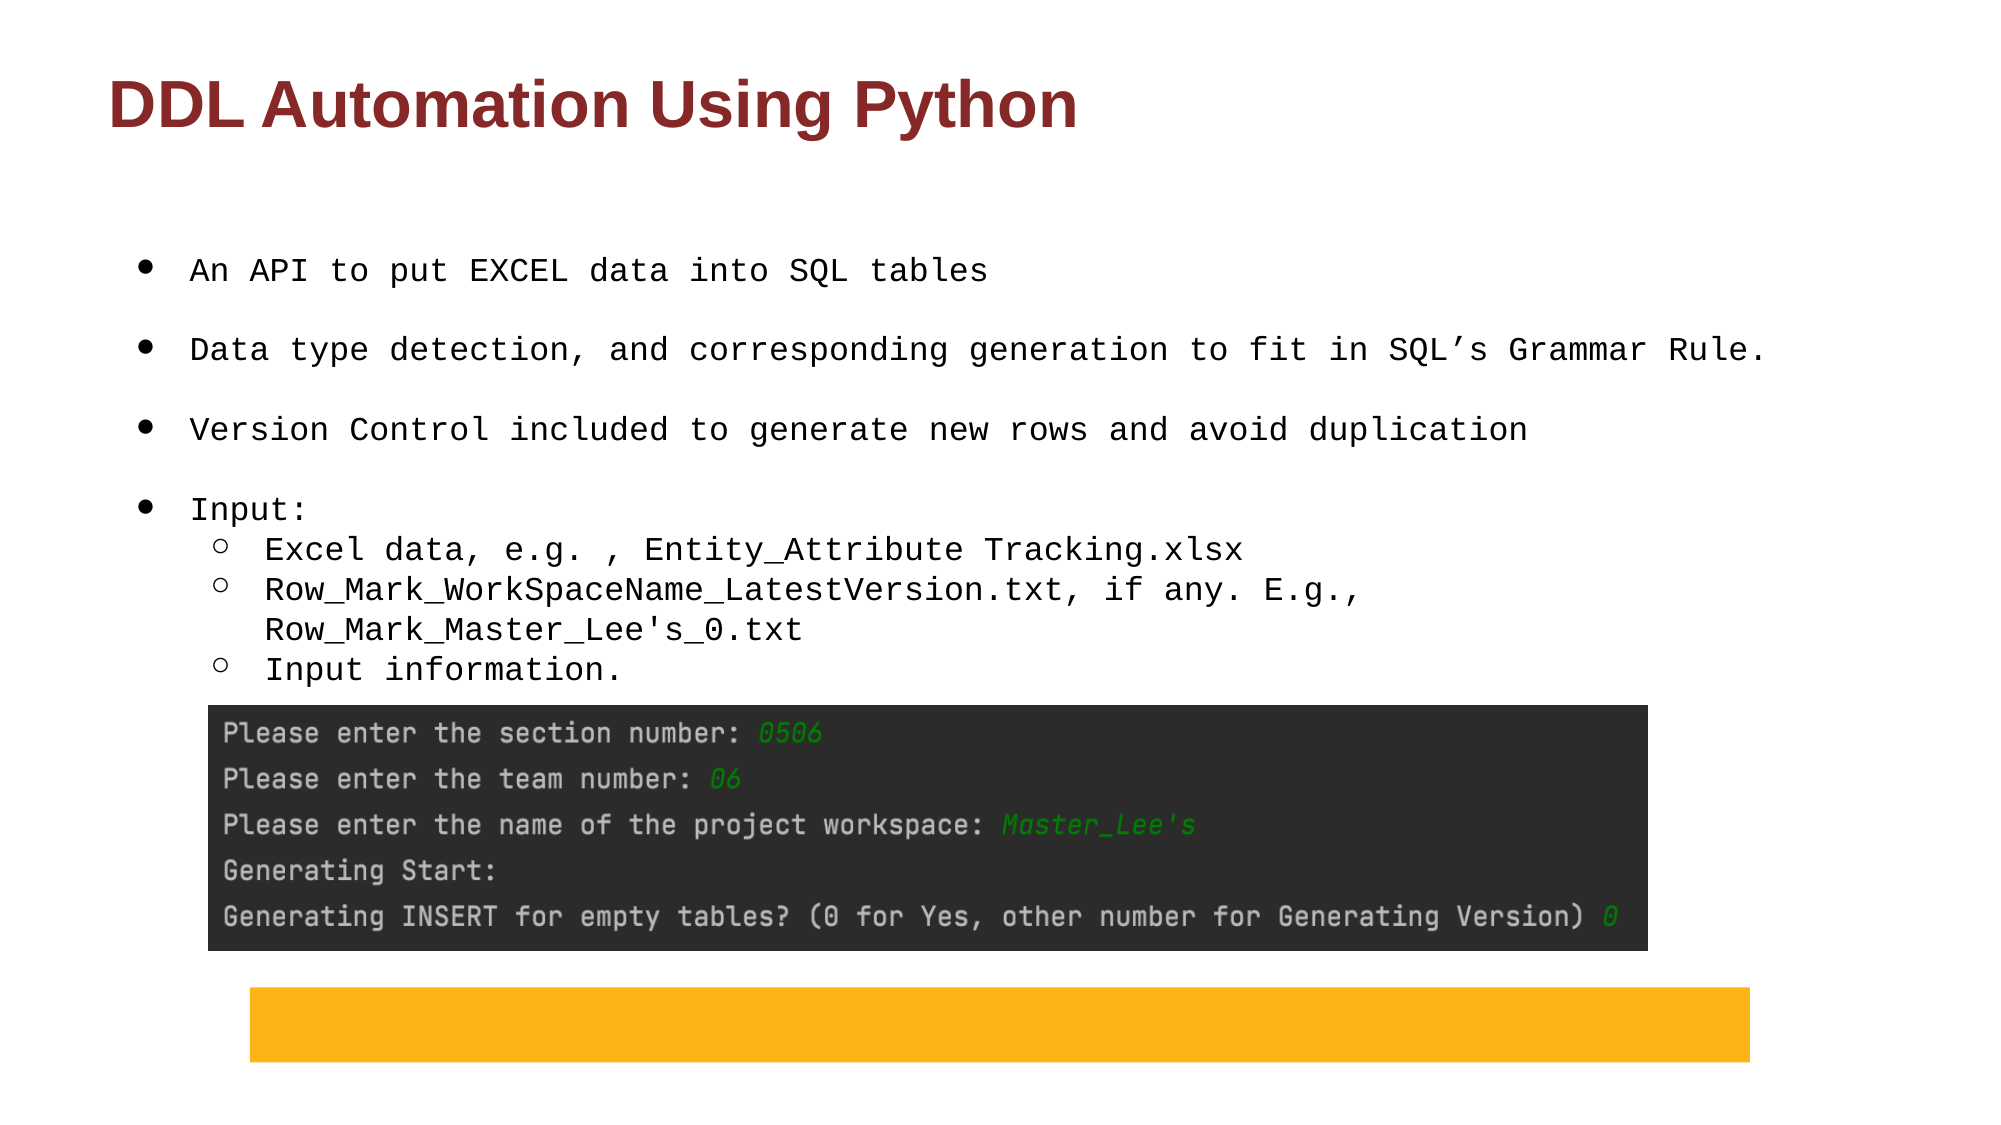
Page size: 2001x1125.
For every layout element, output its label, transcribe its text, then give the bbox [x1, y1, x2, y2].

picture [208, 705, 1648, 951]
text_box DDL Automation Using Python [94, 62, 1906, 150]
text_box An API to put EXCEL data into SQL tables Data type detection, and corresponding generation to fit in SQL’s Grammar Rule. Version Control included to generate new rows and avoid duplication Input: Excel data, e.g. , Entity_Attribute Tracking.xlsx Row_Mark_WorkSpaceName_LatestVersion.txt, if any. E.g., Row_Mark_Master_Lee's_0.txt Input information. [99, 200, 1901, 735]
text_box [249, 987, 1750, 1063]
